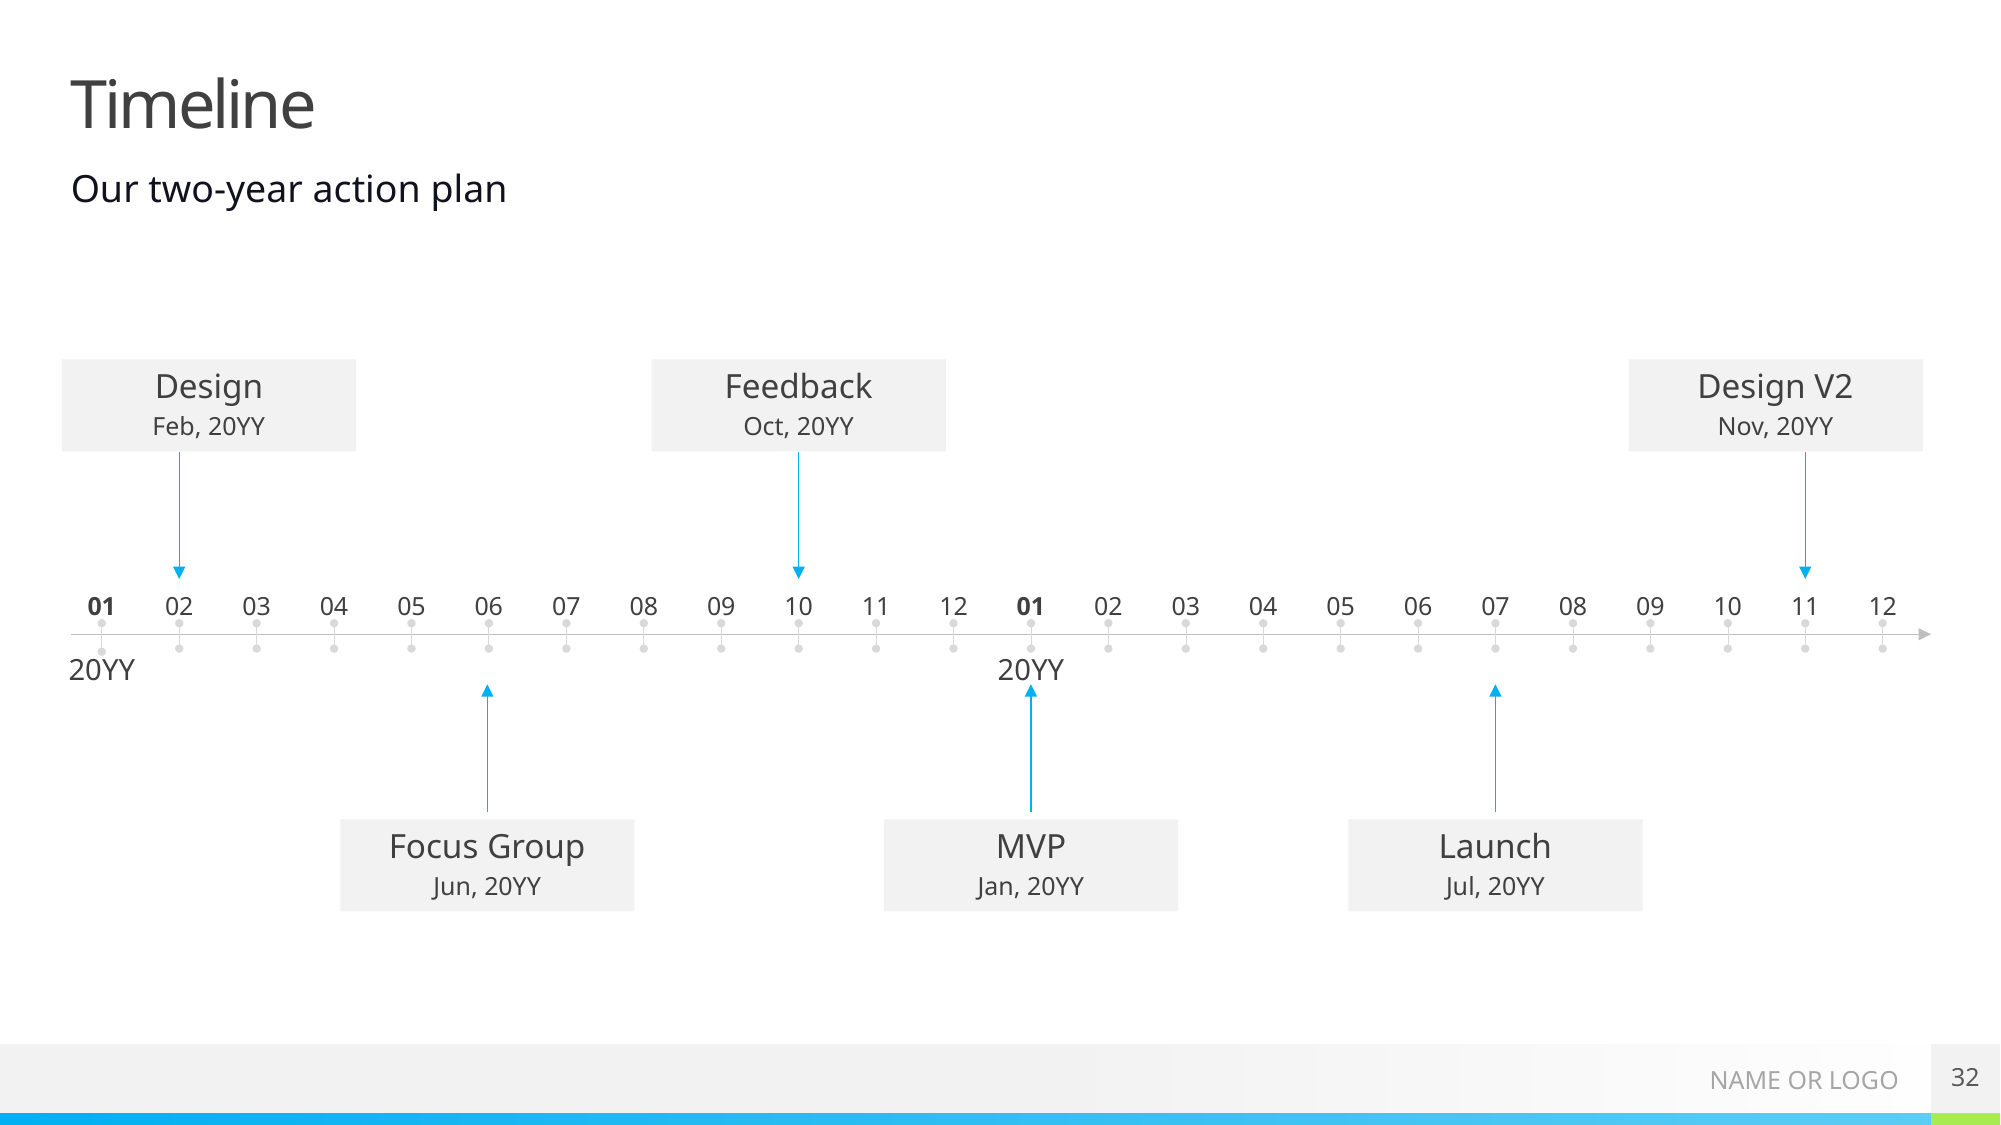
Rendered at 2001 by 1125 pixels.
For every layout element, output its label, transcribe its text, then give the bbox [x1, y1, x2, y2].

list 10 [767, 590, 830, 623]
list 11 [1774, 590, 1837, 623]
list 20YY [996, 651, 1066, 685]
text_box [101, 623, 1883, 649]
text_box Nov, 20YY [1637, 410, 1915, 448]
text_box Launch [1348, 819, 1643, 912]
text_box Jan, 20YY [892, 870, 1170, 908]
list 06 [457, 590, 520, 623]
list 11 [845, 590, 908, 623]
text_box Design V2 [1628, 359, 1923, 452]
list 04 [1232, 590, 1295, 623]
list 12 [1851, 590, 1914, 624]
list 07 [535, 590, 598, 623]
text_box Jun, 20YY [348, 870, 626, 908]
list 03 [225, 590, 288, 623]
list 20YY [67, 651, 136, 685]
list 02 [148, 590, 211, 623]
list 08 [1541, 590, 1604, 623]
text_box MVP [883, 819, 1179, 912]
text_box Oct, 20YY [660, 410, 938, 448]
list 09 [690, 590, 753, 623]
list 05 [1309, 590, 1372, 623]
text_box Feedback [651, 359, 946, 452]
list Feb, 20YY [70, 410, 348, 448]
list 05 [380, 590, 443, 623]
list 02 [1077, 590, 1140, 623]
list 09 [1619, 590, 1682, 623]
list 07 [1464, 590, 1527, 623]
list 01 [70, 590, 133, 624]
text_box Focus Group [340, 819, 635, 912]
list 08 [612, 590, 675, 623]
list 04 [303, 590, 366, 623]
list 01 [999, 590, 1062, 623]
slide_number 32 [1931, 1044, 2000, 1114]
list 12 [922, 590, 985, 623]
list Our two-year action plan [70, 165, 1931, 225]
list 10 [1696, 590, 1759, 623]
title Timeline [70, 70, 1932, 142]
list 06 [1387, 590, 1450, 623]
list 03 [1154, 590, 1217, 623]
text_box Jul, 20YY [1356, 870, 1635, 908]
list Design [61, 359, 357, 452]
